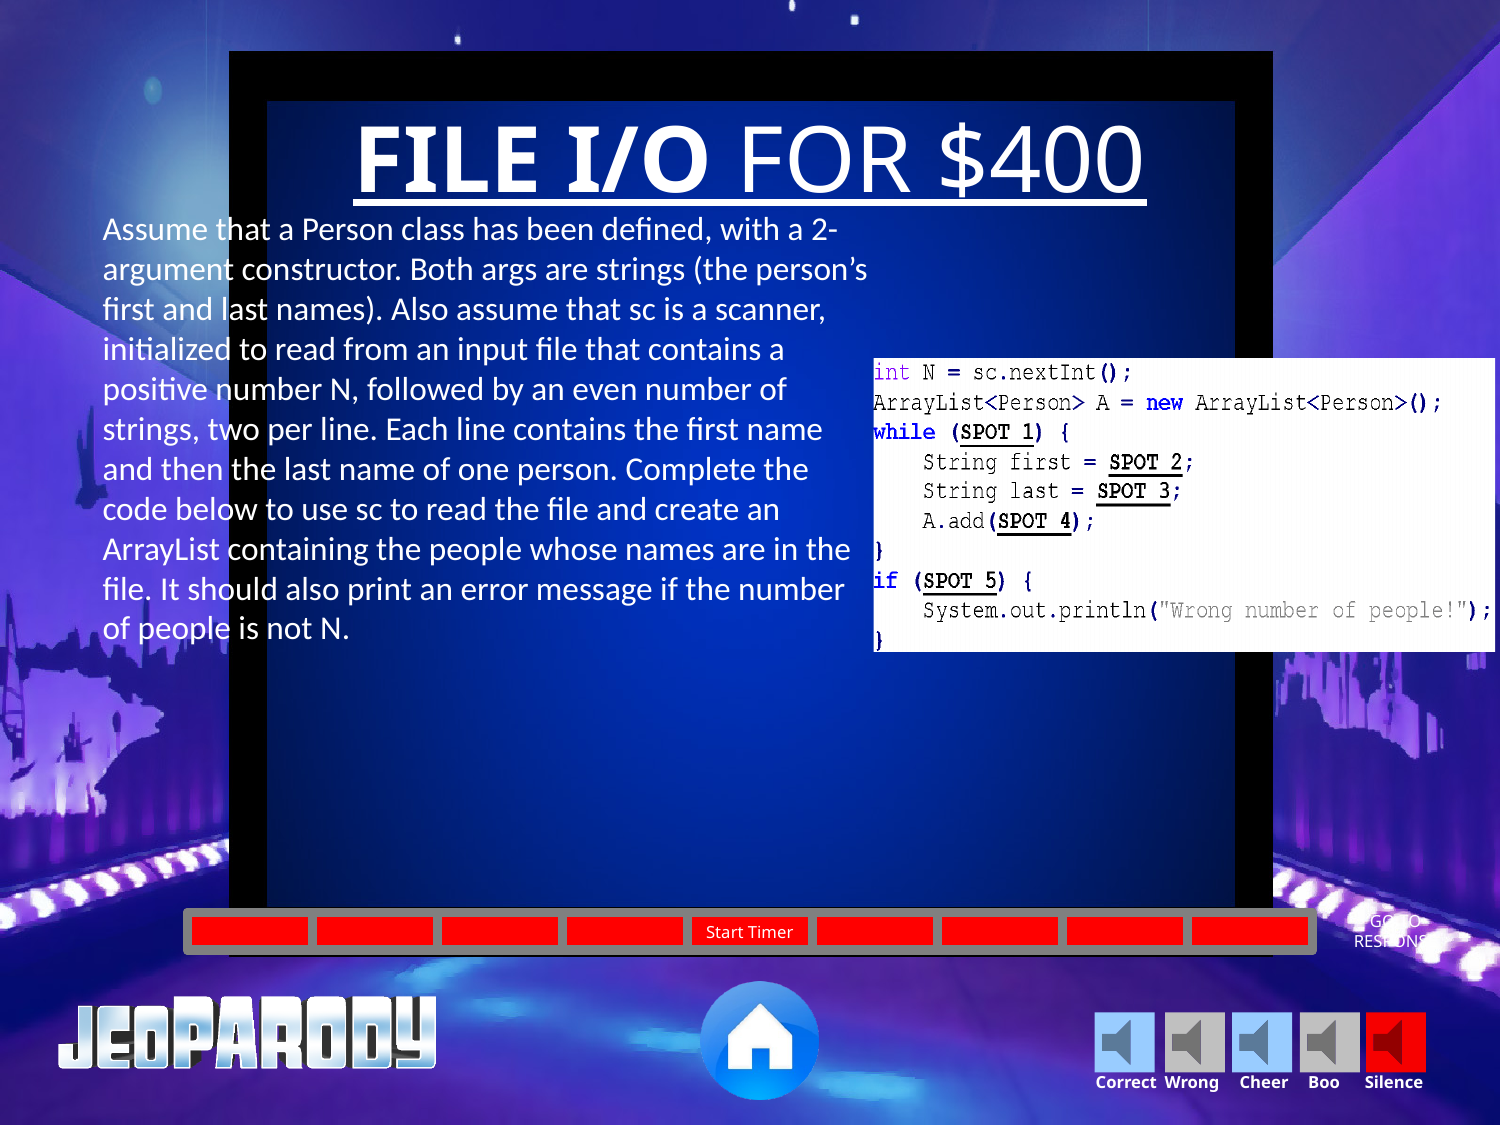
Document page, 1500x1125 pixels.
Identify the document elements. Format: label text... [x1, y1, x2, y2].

text_box Assume that a Person class has been defined, with a 2-argument constructor. Both args are strings (the person’s first and last names). Also assume that sc is a scanner, initialized to read from an input file that contains a positive number N, followed by an even number of strings, two per line. Each line contains the first name and then the last name of one person. Complete the code below to use sc to read the file and create an ArrayList containing the people whose names are in the file. It should also print an error message if the number of people is not N. [87, 200, 888, 649]
picture [0, 0, 1500, 1125]
text_box FILE I/O FOR $400 [129, 93, 1371, 219]
